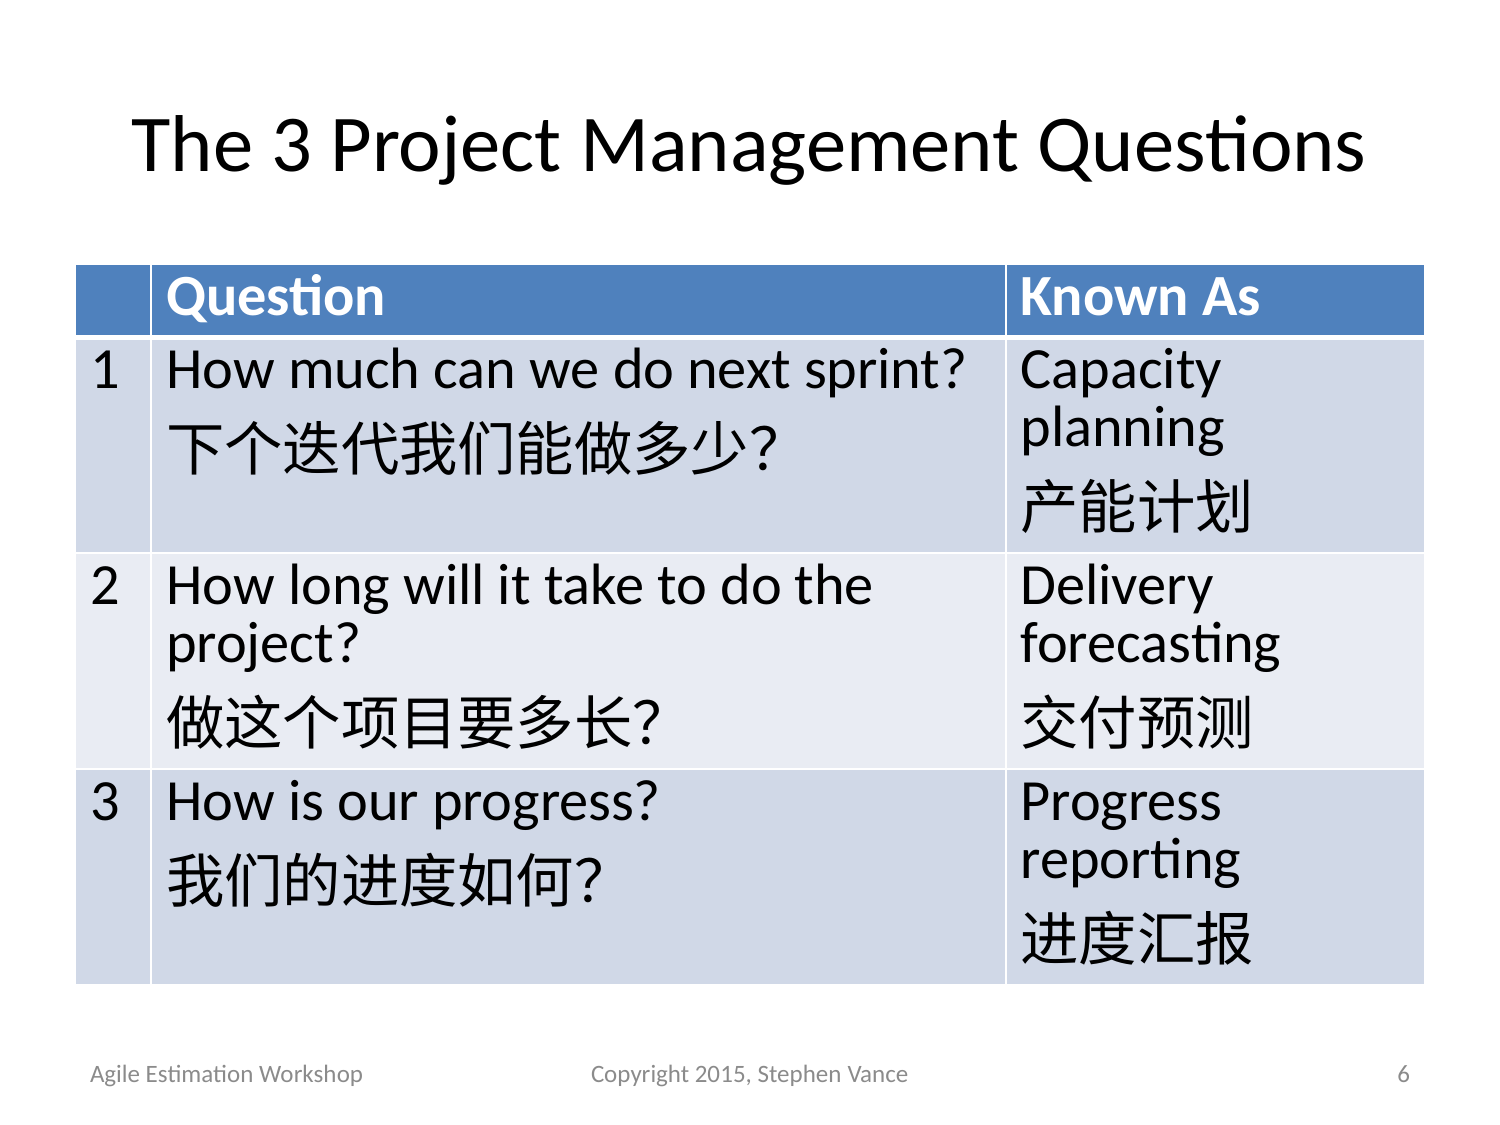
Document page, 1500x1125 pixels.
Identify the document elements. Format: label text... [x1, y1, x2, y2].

footer Copyright 2015, Stephen Vance [512, 1042, 988, 1103]
table_cell How long will it take to do the project? 做这个项目要多长？ [152, 554, 1005, 768]
table_cell 2 [76, 554, 150, 768]
table_cell Delivery forecasting 交付预测 [1007, 554, 1424, 768]
title The 3 Project Management Questions [75, 45, 1425, 233]
table_cell How is our progress? 我们的进度如何？ [152, 770, 1005, 984]
table_cell Progress reporting 进度汇报 [1007, 770, 1424, 984]
table_header Question [152, 265, 1005, 335]
table_header [76, 265, 150, 335]
table_cell How much can we do next sprint? 下个迭代我们能做多少？ [152, 340, 1005, 552]
slide_number Agile Estimation Workshop [75, 1042, 425, 1103]
slide_number 6 [1074, 1042, 1425, 1103]
table_header Known As [1007, 265, 1424, 335]
table_cell 3 [76, 770, 150, 984]
table_cell Capacity planning 产能计划 [1007, 340, 1424, 552]
table_cell 1 [76, 340, 150, 552]
